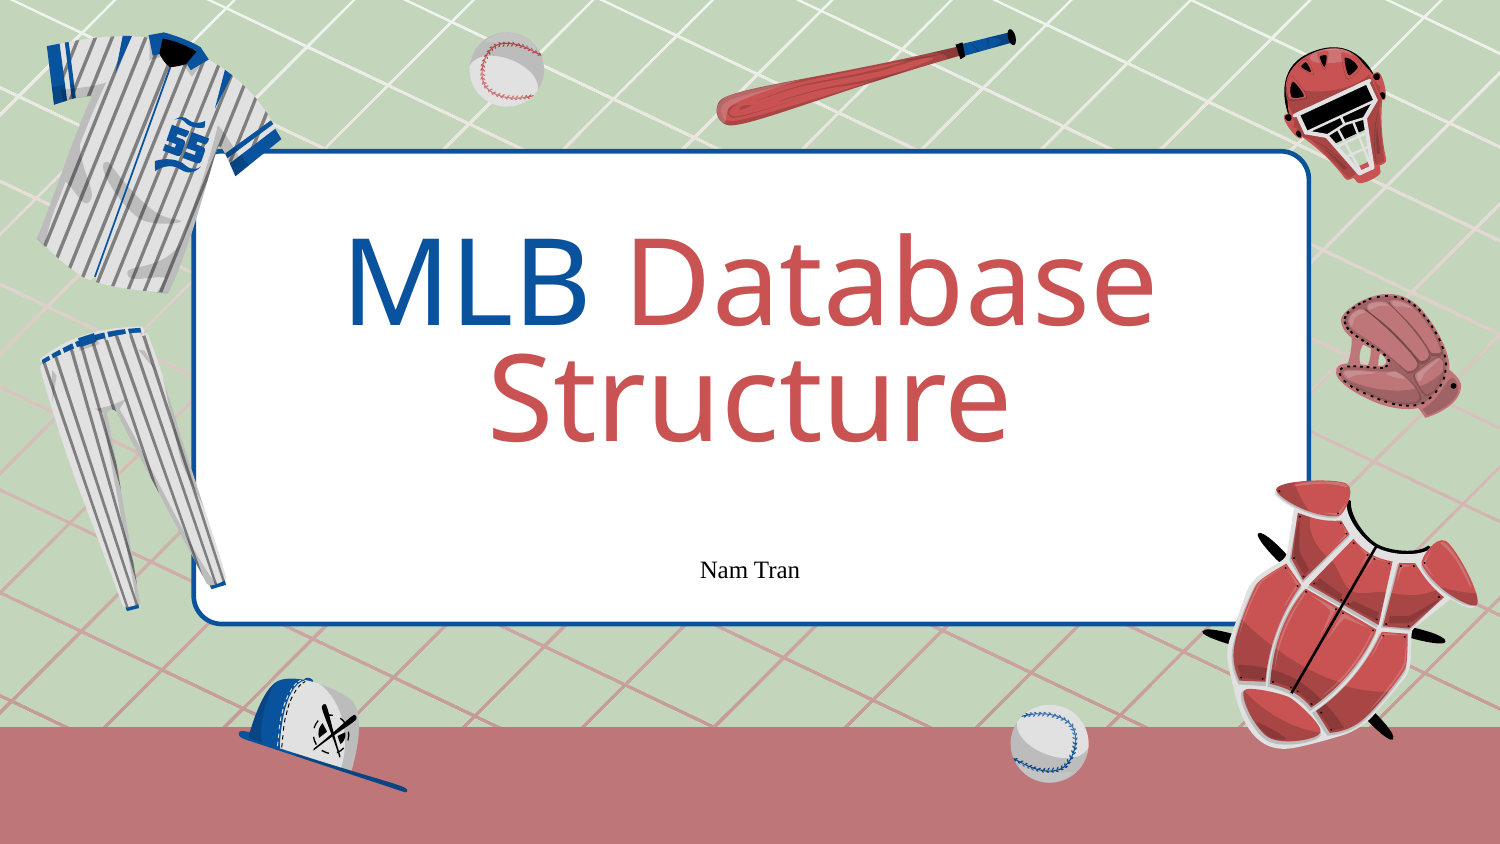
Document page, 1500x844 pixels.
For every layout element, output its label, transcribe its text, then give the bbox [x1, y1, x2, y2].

subtitle Nam Tran [228, 527, 1272, 606]
title MLB Database Structure [228, 171, 1272, 527]
